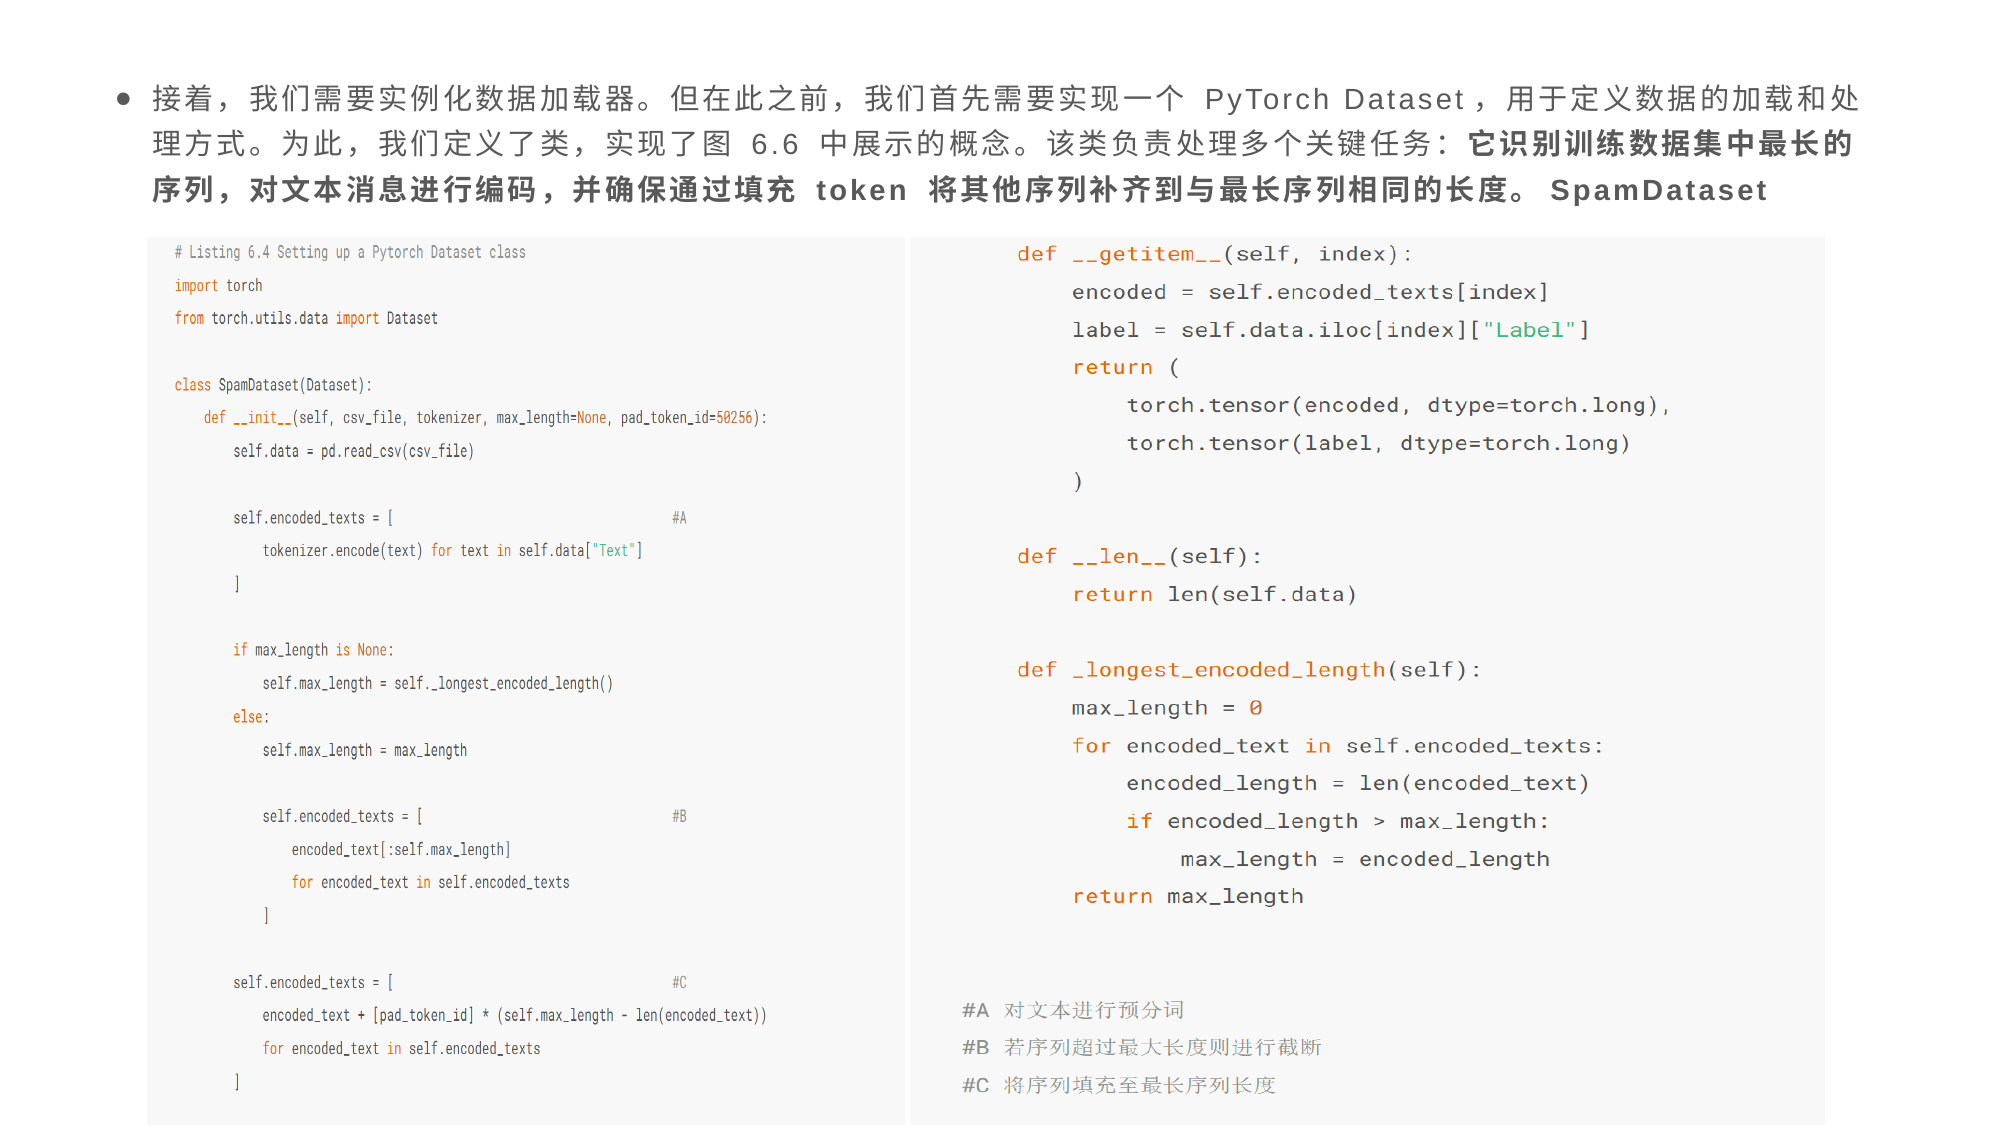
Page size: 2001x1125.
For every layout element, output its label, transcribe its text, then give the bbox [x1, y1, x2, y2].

picture [144, 237, 1826, 1125]
list 接着，我们需要实例化数据加载器。但在此之前，我们首先需要实现一个 PyTorch Dataset，用于定义数据的加载和处理方式。为此，我们定义了类，实现了图 6.6 中展示的概念。该类负责处理多个关键任务：它识别训练数据集中最长的序列，对文本消息进行编码，并确保通过填充 token 将其他序列补齐到与最长序列相同的长度。SpamDataset [99, 62, 1900, 1026]
